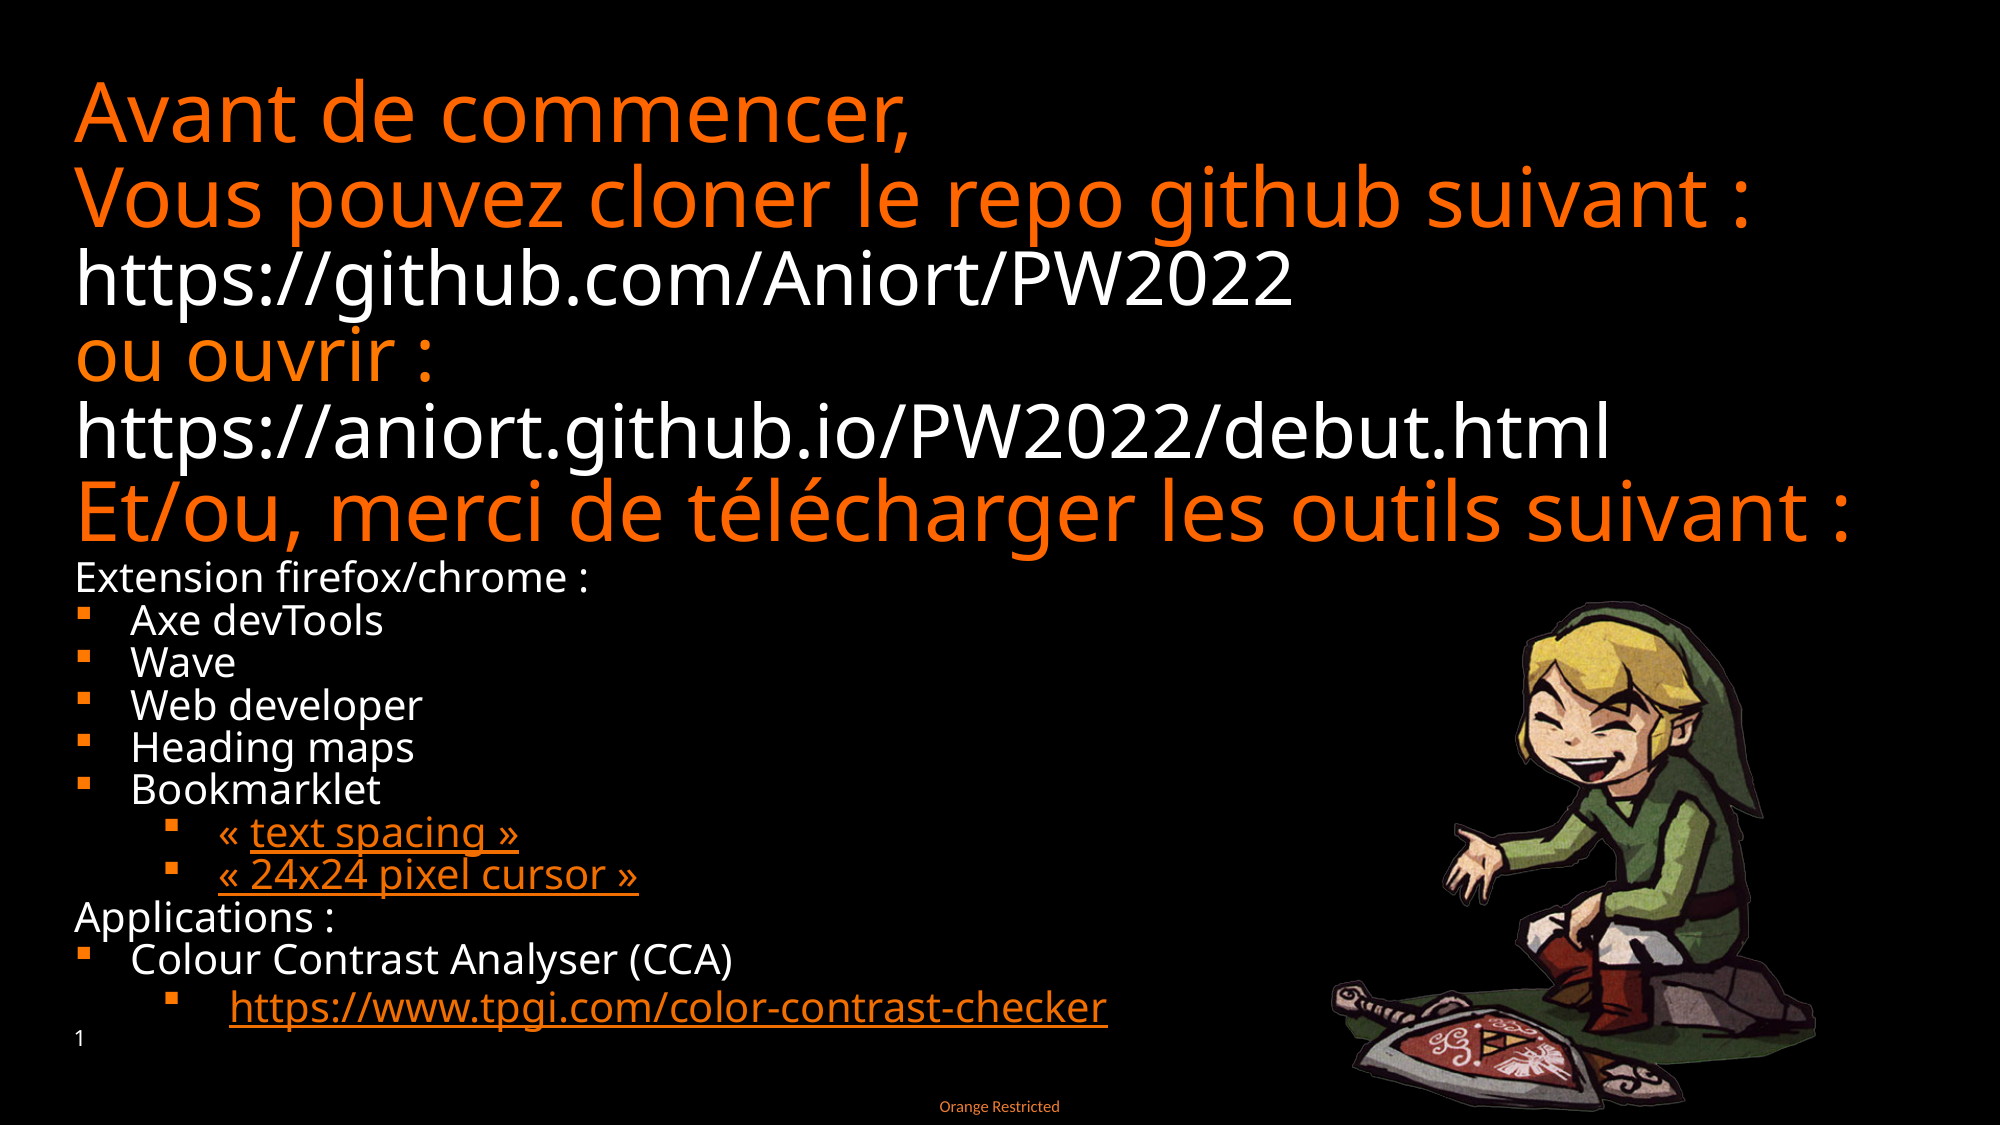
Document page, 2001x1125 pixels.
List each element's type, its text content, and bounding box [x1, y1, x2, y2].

picture [1326, 595, 1822, 1118]
list Avant de commencer, Vous pouvez cloner le repo github suivant : https://github.com/Aniort/PW2022 ou ouvrir : https://aniort.github.io/PW2022/debut.html Et/ou, merci de télécharger les outils suivant : Extension firefox/chrome : Axe devTools Wave Web developer Heading maps Bookmarklet « text spacing » « 24x24 pixel cursor » Applications : Colour Contrast Analyser (CCA) https://www.tpgi.com/color-contrast-checker/ [74, 74, 1928, 978]
